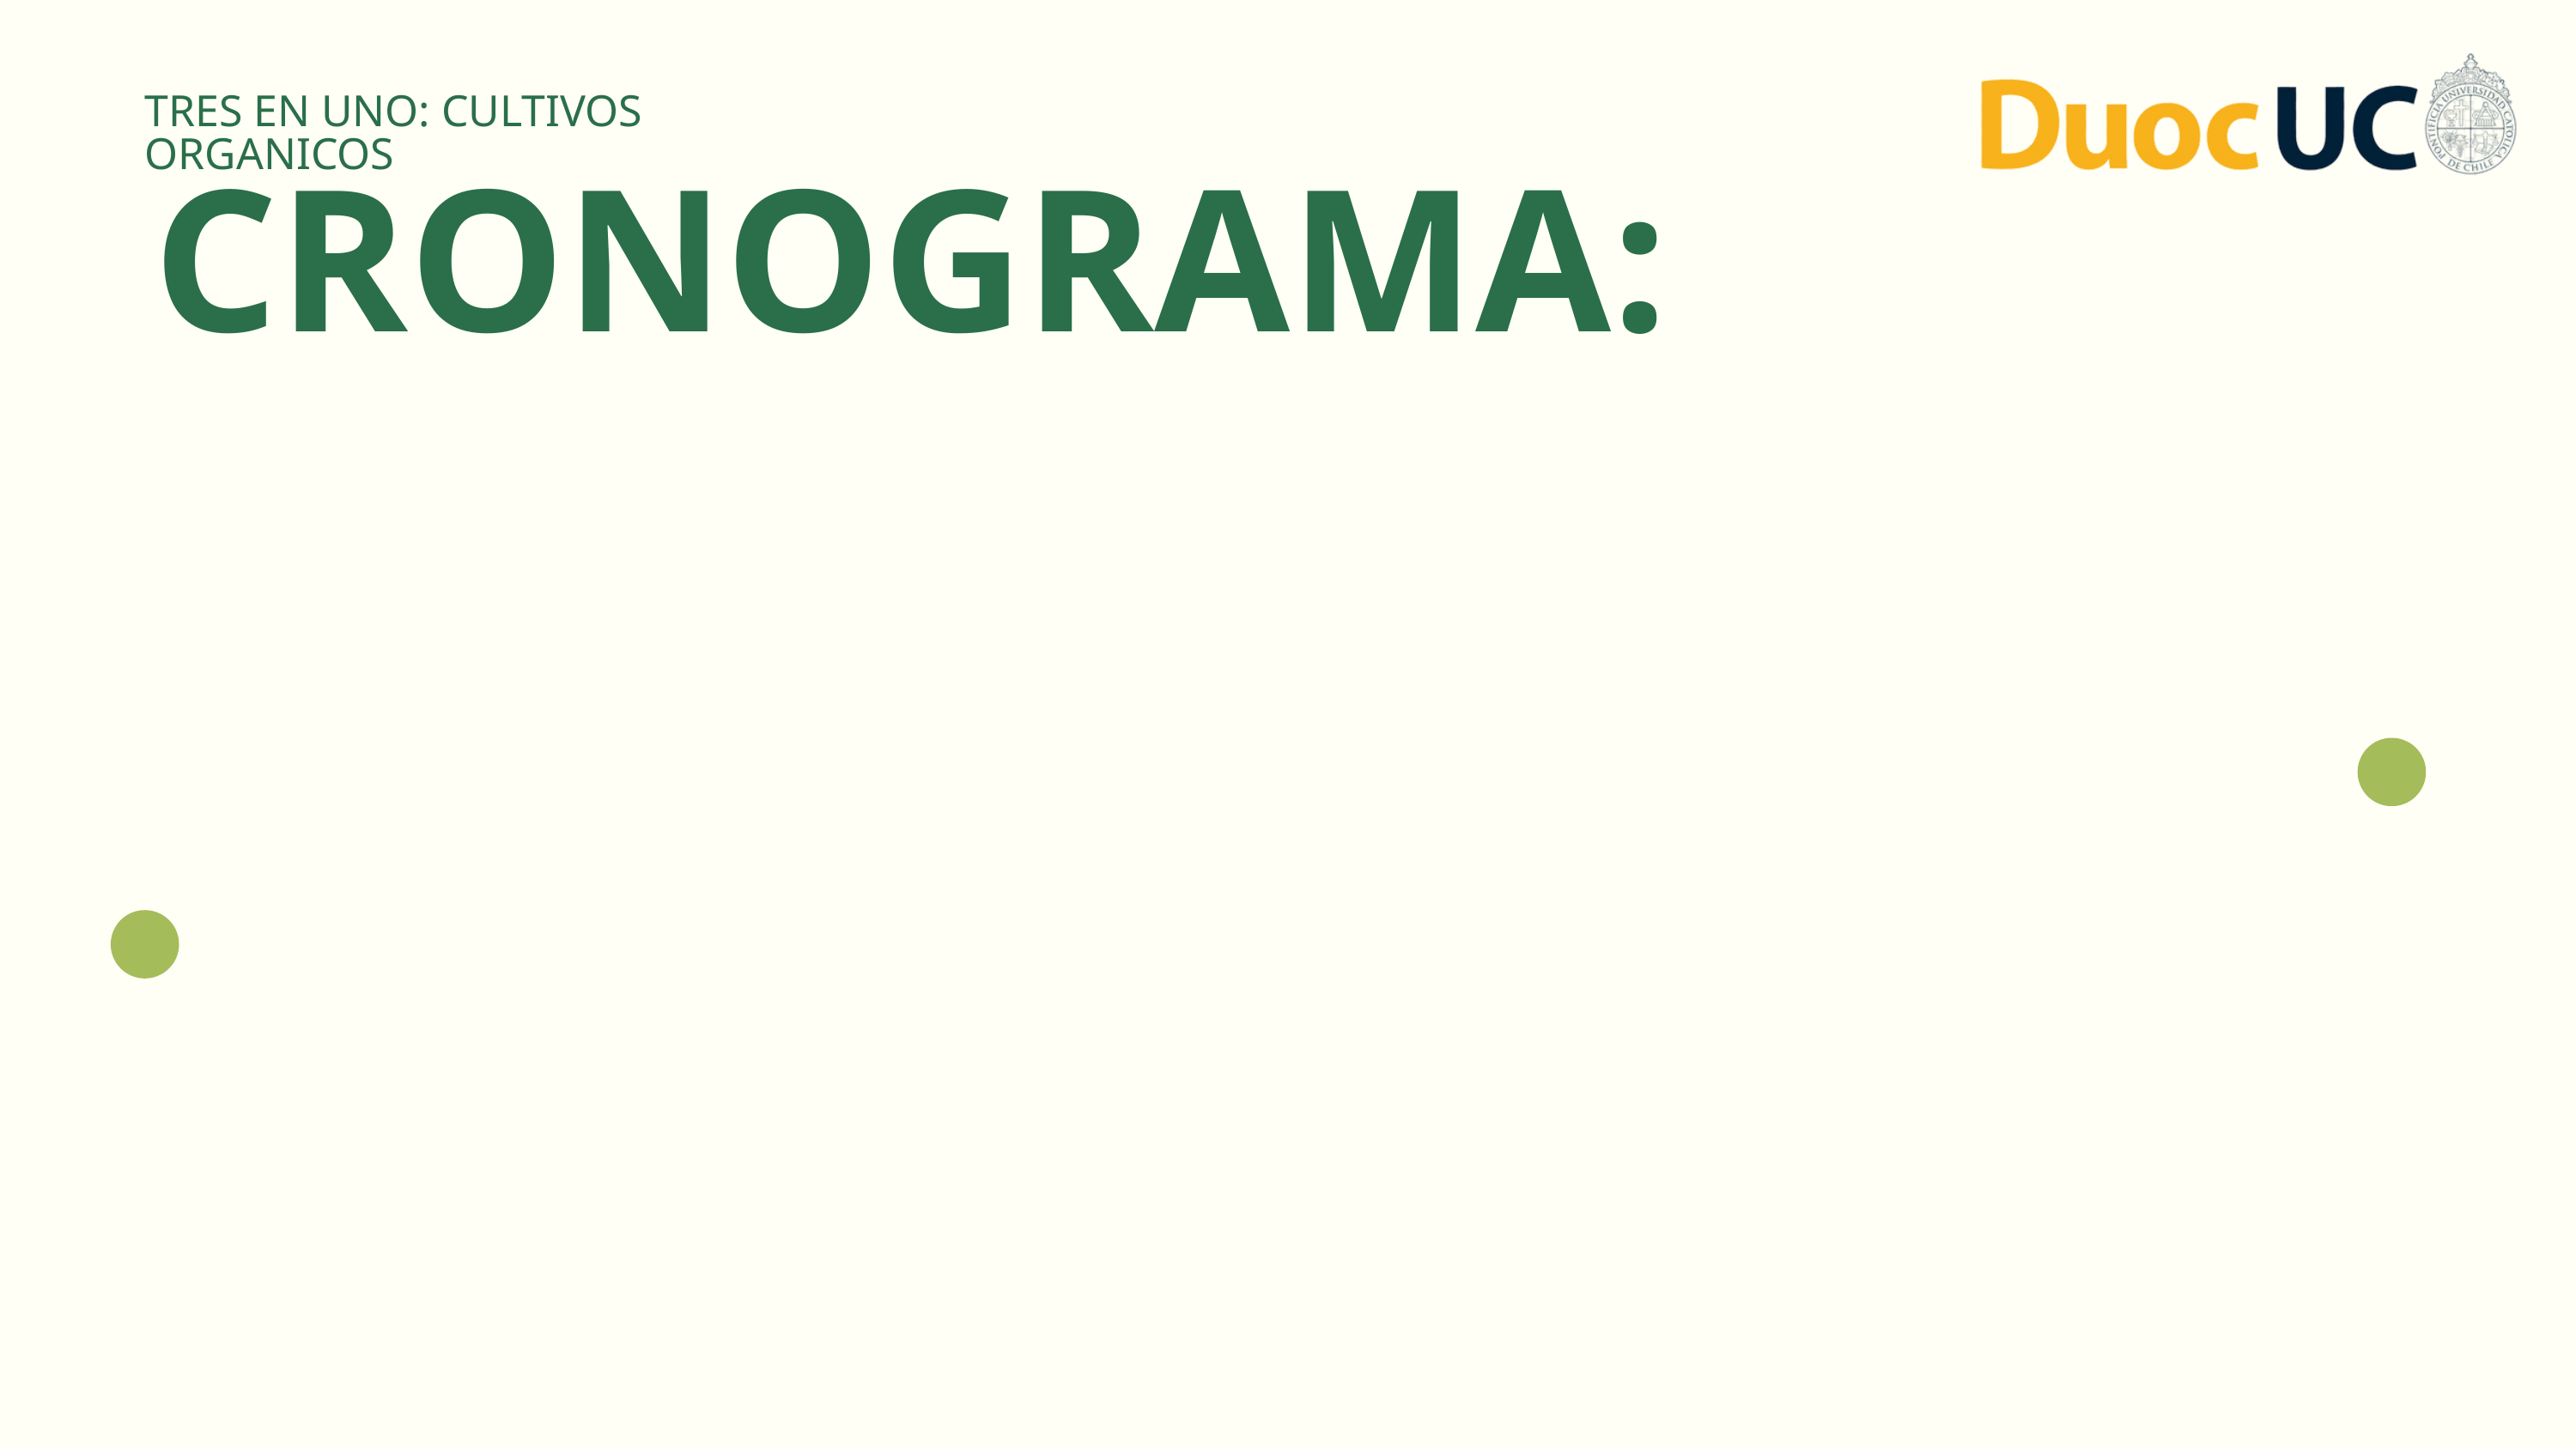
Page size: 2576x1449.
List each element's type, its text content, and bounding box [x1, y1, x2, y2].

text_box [2357, 737, 2427, 807]
text_box CRONOGRAMA: [153, 173, 2432, 371]
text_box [110, 909, 179, 979]
text_box TRES EN UNO: CULTIVOS ORGANICOS [144, 92, 893, 179]
text_box [1974, 45, 2524, 183]
